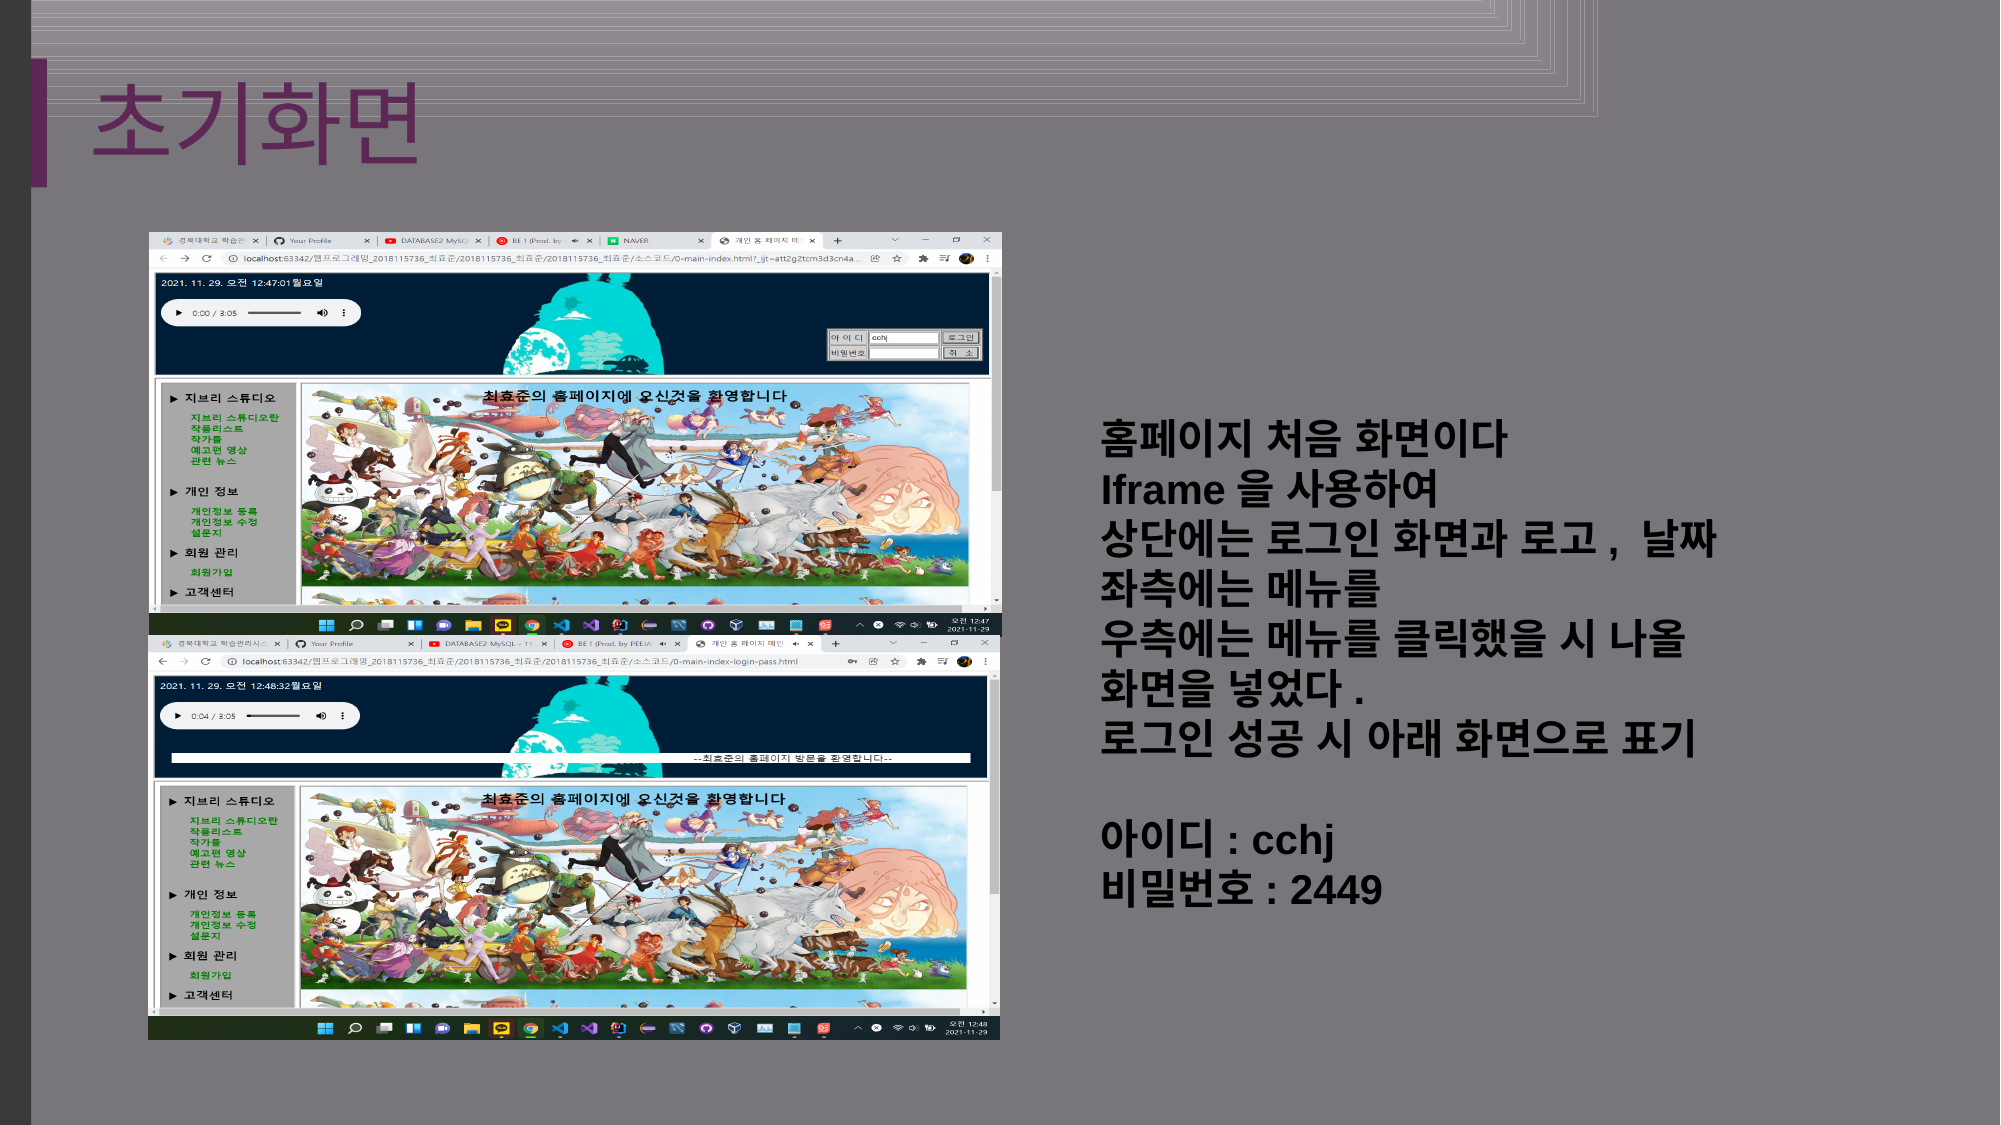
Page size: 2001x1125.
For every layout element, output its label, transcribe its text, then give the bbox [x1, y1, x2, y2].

picture [147, 232, 1002, 1040]
title 초기화면 [74, 45, 1500, 200]
text_box 홈페이지 처음 화면이다 Iframe을 사용하여 상단에는 로그인 화면과 로고, 날짜 좌측에는 메뉴를 우측에는 메뉴를 클릭했을 시 나올 화면을 넣었다. 로그인 성공 시 아래 화면으로 표기 아이디: cchj 비밀번호: 2449 [1086, 405, 1770, 920]
